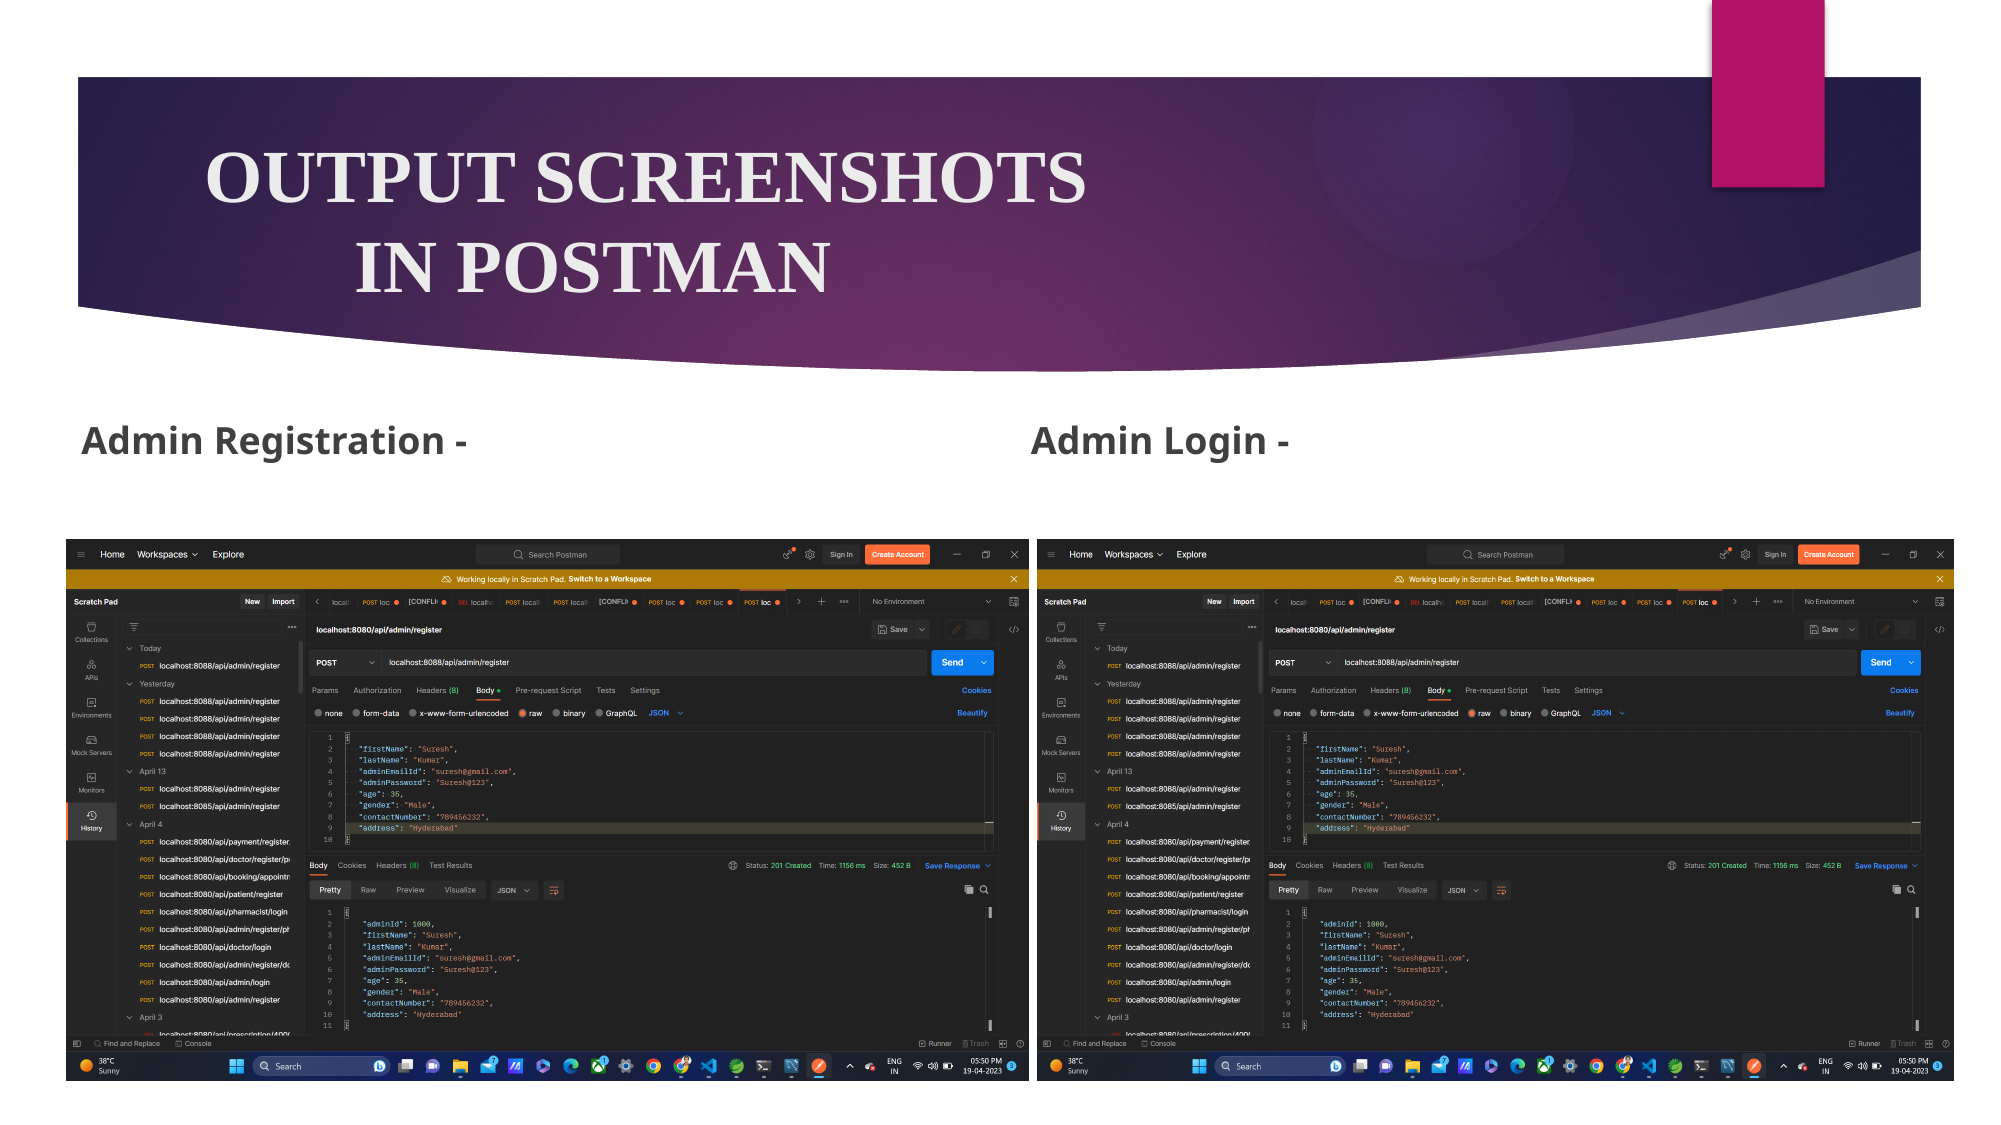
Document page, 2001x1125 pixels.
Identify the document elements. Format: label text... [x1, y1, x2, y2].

title OUTPUT SCREENSHOTS IN POSTMAN [189, 159, 1627, 276]
picture [1037, 539, 1954, 1082]
picture [66, 539, 1029, 1082]
list Admin Registration - Admin Login - [66, 409, 1638, 540]
